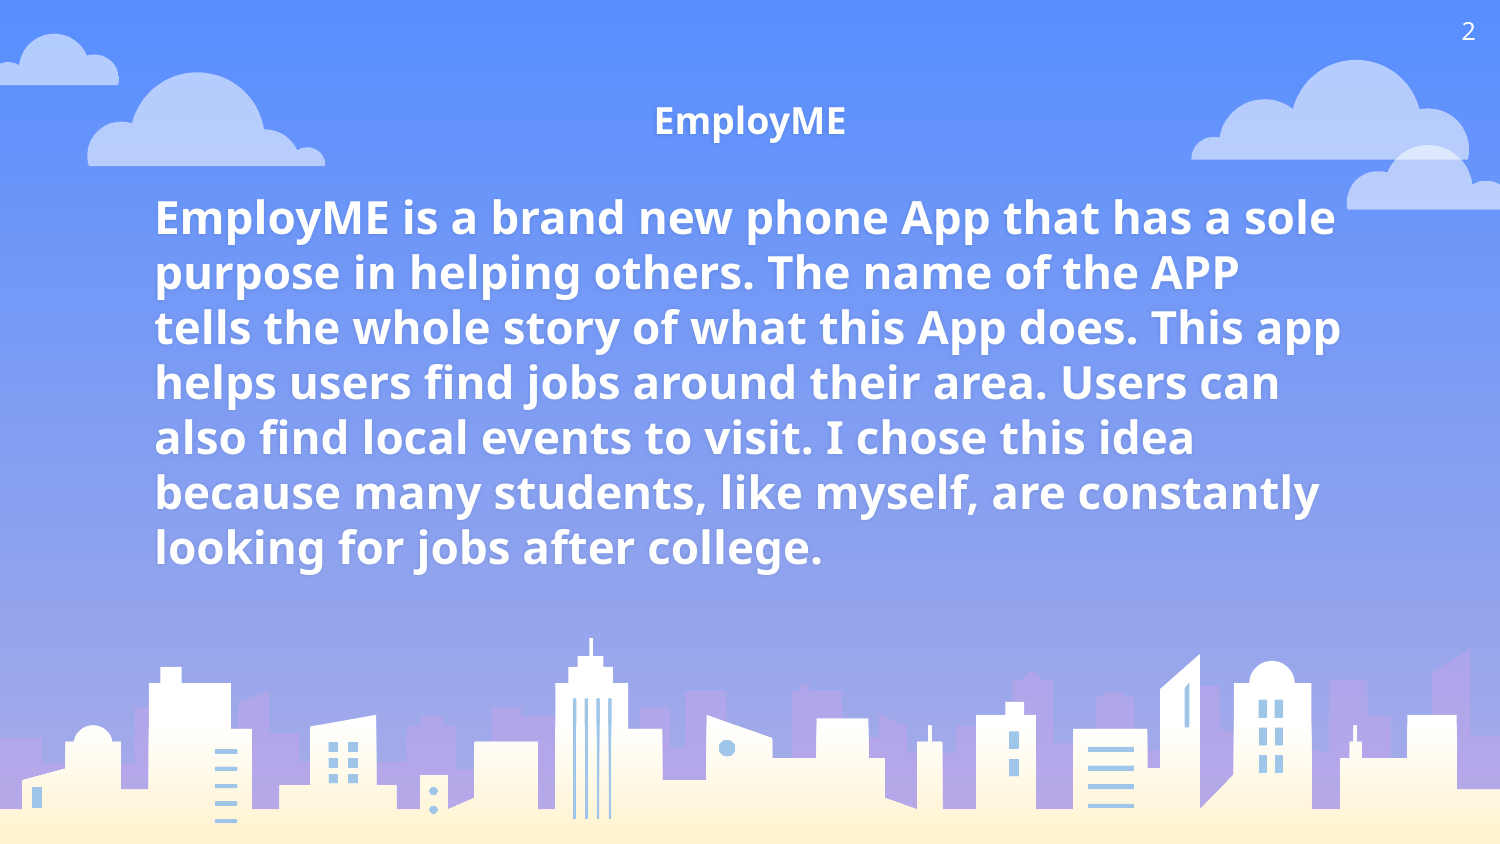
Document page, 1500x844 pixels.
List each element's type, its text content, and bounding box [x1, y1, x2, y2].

list EmployME is a brand new phone App that has a sole purpose in helping others. The name of the APP tells the whole story of what this App does. This app helps users find jobs around their area. Users can also find local events to visit. I chose this idea because many students, like myself, are constantly looking for jobs after college. [139, 173, 1361, 670]
slide_number ‹#› [1400, 0, 1491, 65]
title EmployME [139, 64, 1361, 173]
